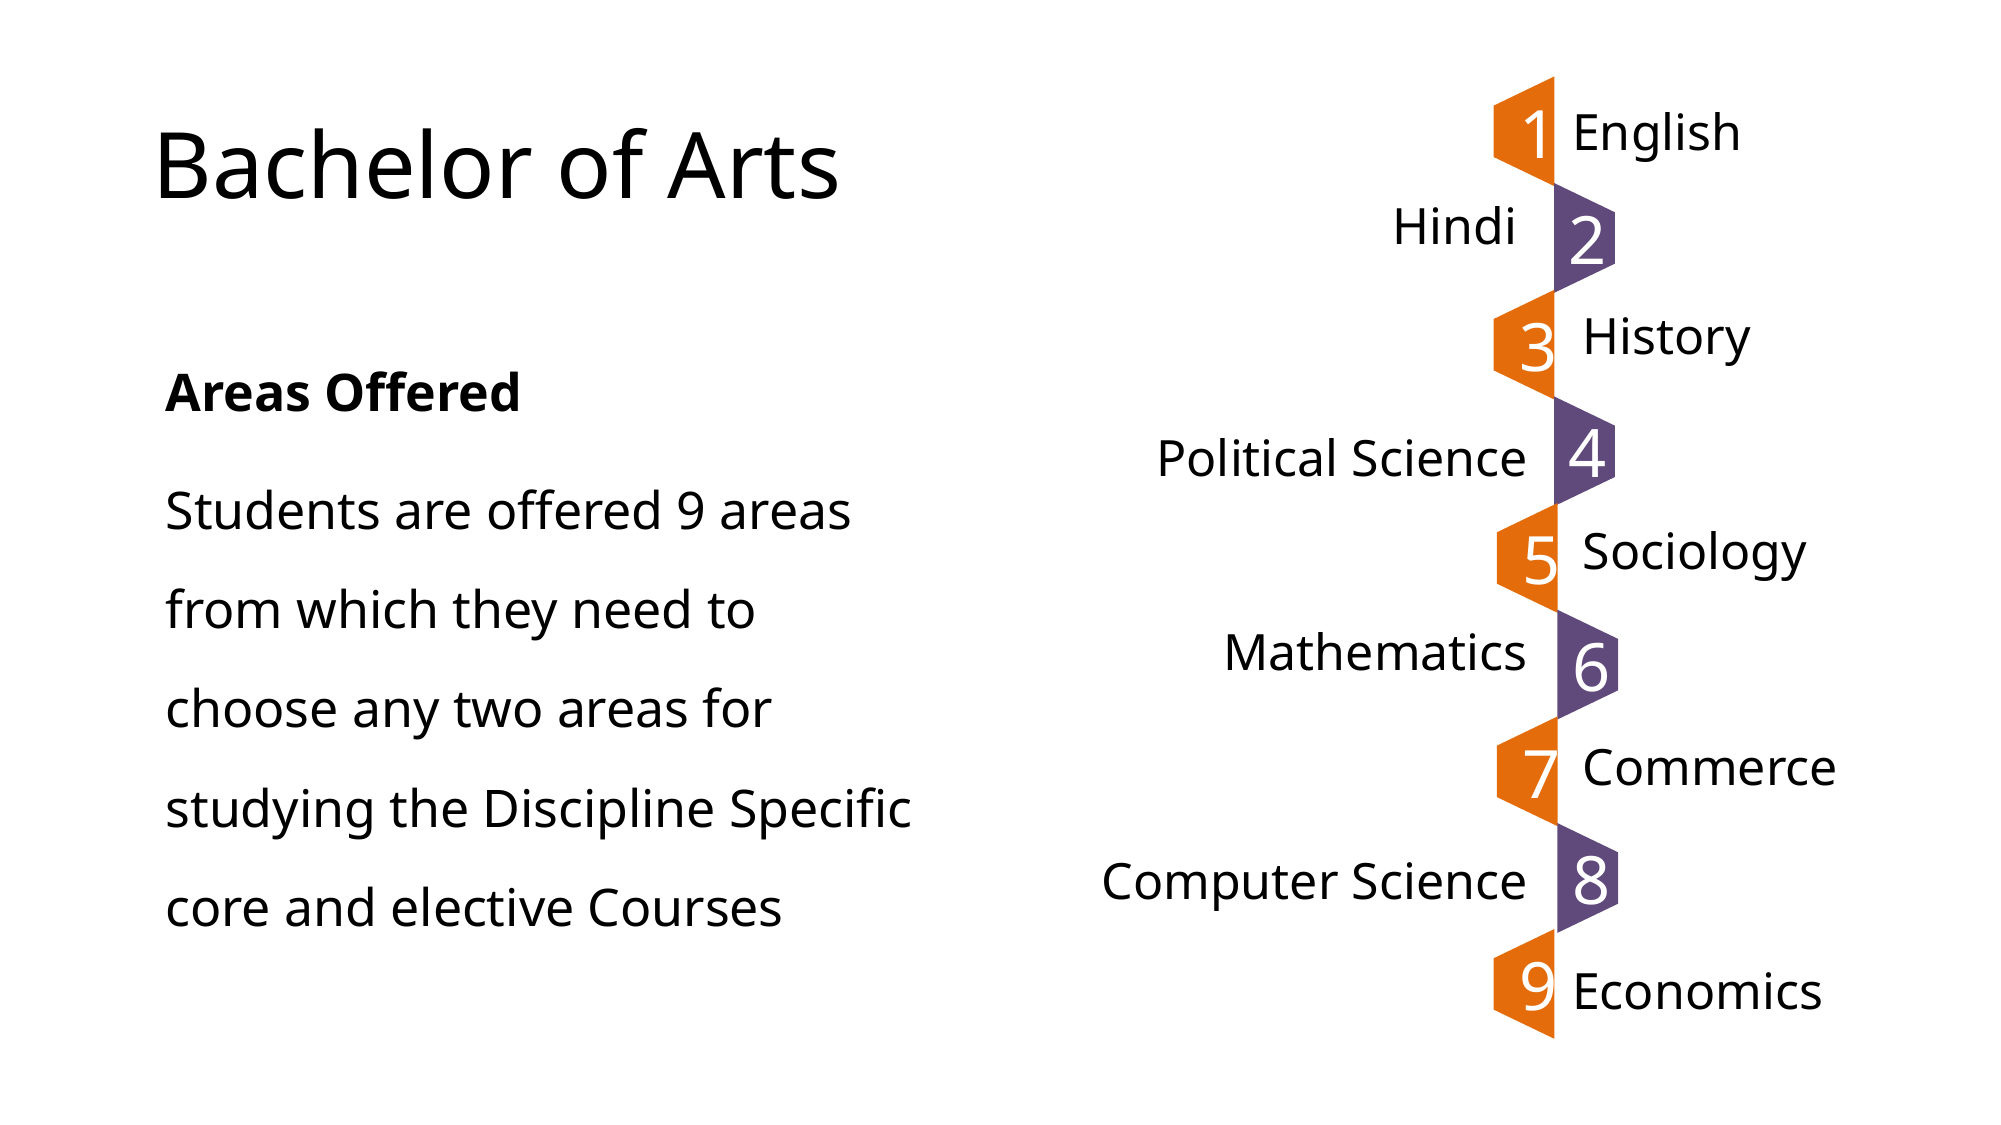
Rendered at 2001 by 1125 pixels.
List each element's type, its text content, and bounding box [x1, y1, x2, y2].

text_box Political Science [1114, 419, 1543, 495]
text_box Hindi [1195, 187, 1533, 262]
text_box History [1567, 297, 2000, 372]
title Bachelor of Arts [137, 59, 858, 278]
text_box 4 [1554, 396, 1615, 505]
text_box Computer Science [1064, 842, 1543, 918]
text_box 6 [1557, 609, 1619, 720]
text_box Sociology [1567, 512, 2000, 587]
text_box Mathematics [1205, 613, 1543, 689]
text_box Economics [1557, 952, 2000, 1027]
text_box English [1557, 92, 2000, 168]
text_box 9 [1493, 929, 1555, 1039]
text_box 1 [1493, 76, 1555, 186]
text_box 8 [1557, 823, 1619, 933]
text_box 5 [1496, 503, 1558, 613]
list Areas Offered Students are offered 9 areas from which they need to choose any two areas for studying the Discipline Specific core and elective Courses [150, 314, 949, 953]
text_box Commerce [1567, 728, 2000, 803]
text_box 3 [1493, 289, 1555, 400]
text_box 7 [1496, 716, 1558, 826]
text_box 2 [1554, 183, 1615, 293]
